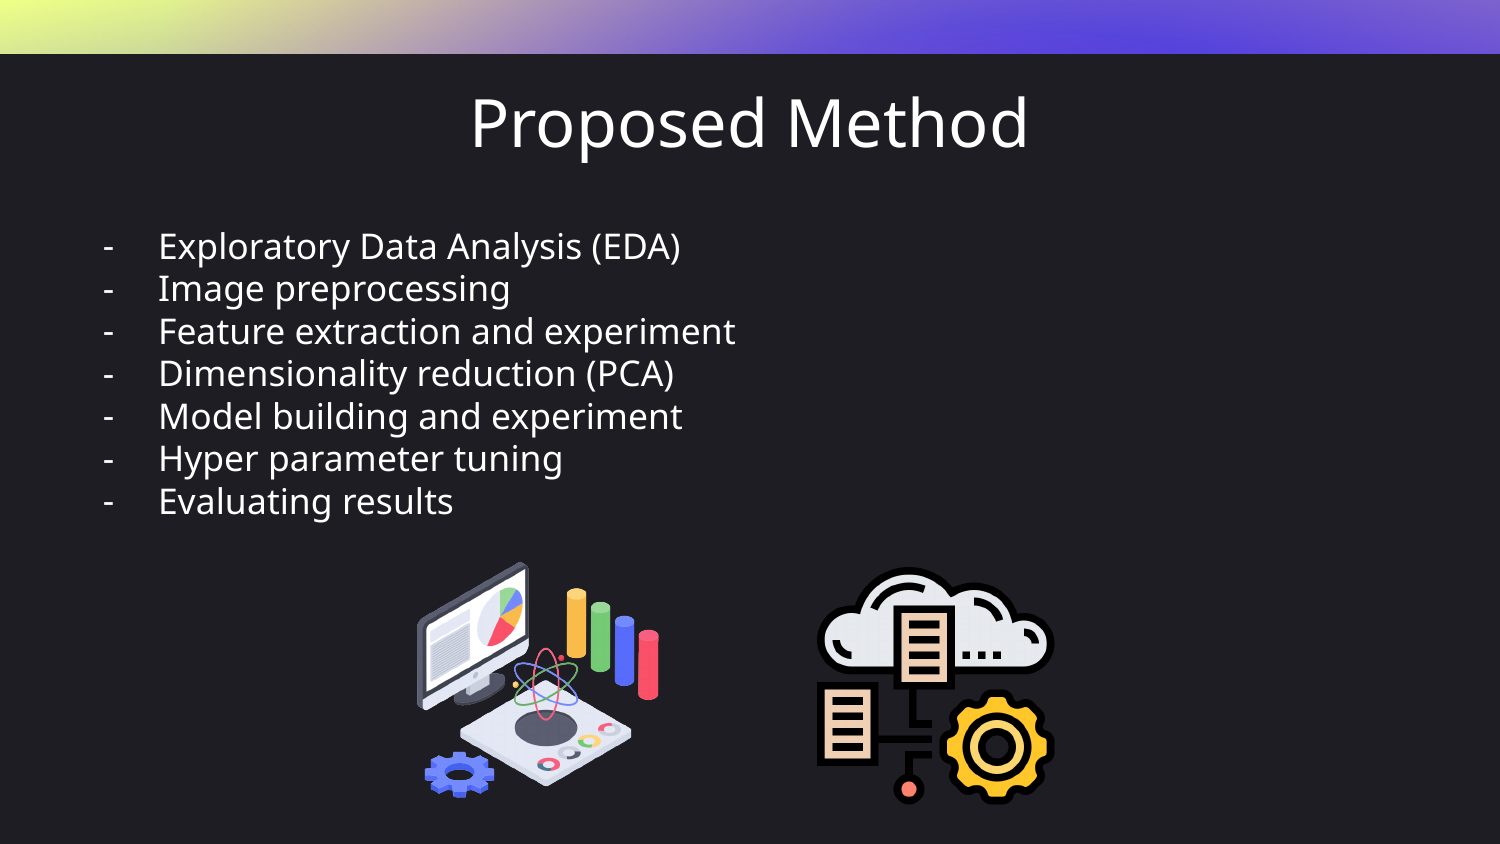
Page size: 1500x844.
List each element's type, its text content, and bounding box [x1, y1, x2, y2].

title Proposed Method [118, 65, 1382, 145]
text_box Exploratory Data Analysis (EDA) Image preprocessing Feature extraction and experiment Dimensionality reduction (PCA) Model building and experiment Hyper parameter tuning Evaluating results [68, 208, 1191, 597]
picture [0, 0, 1500, 54]
picture [415, 556, 660, 802]
picture [812, 563, 1058, 809]
